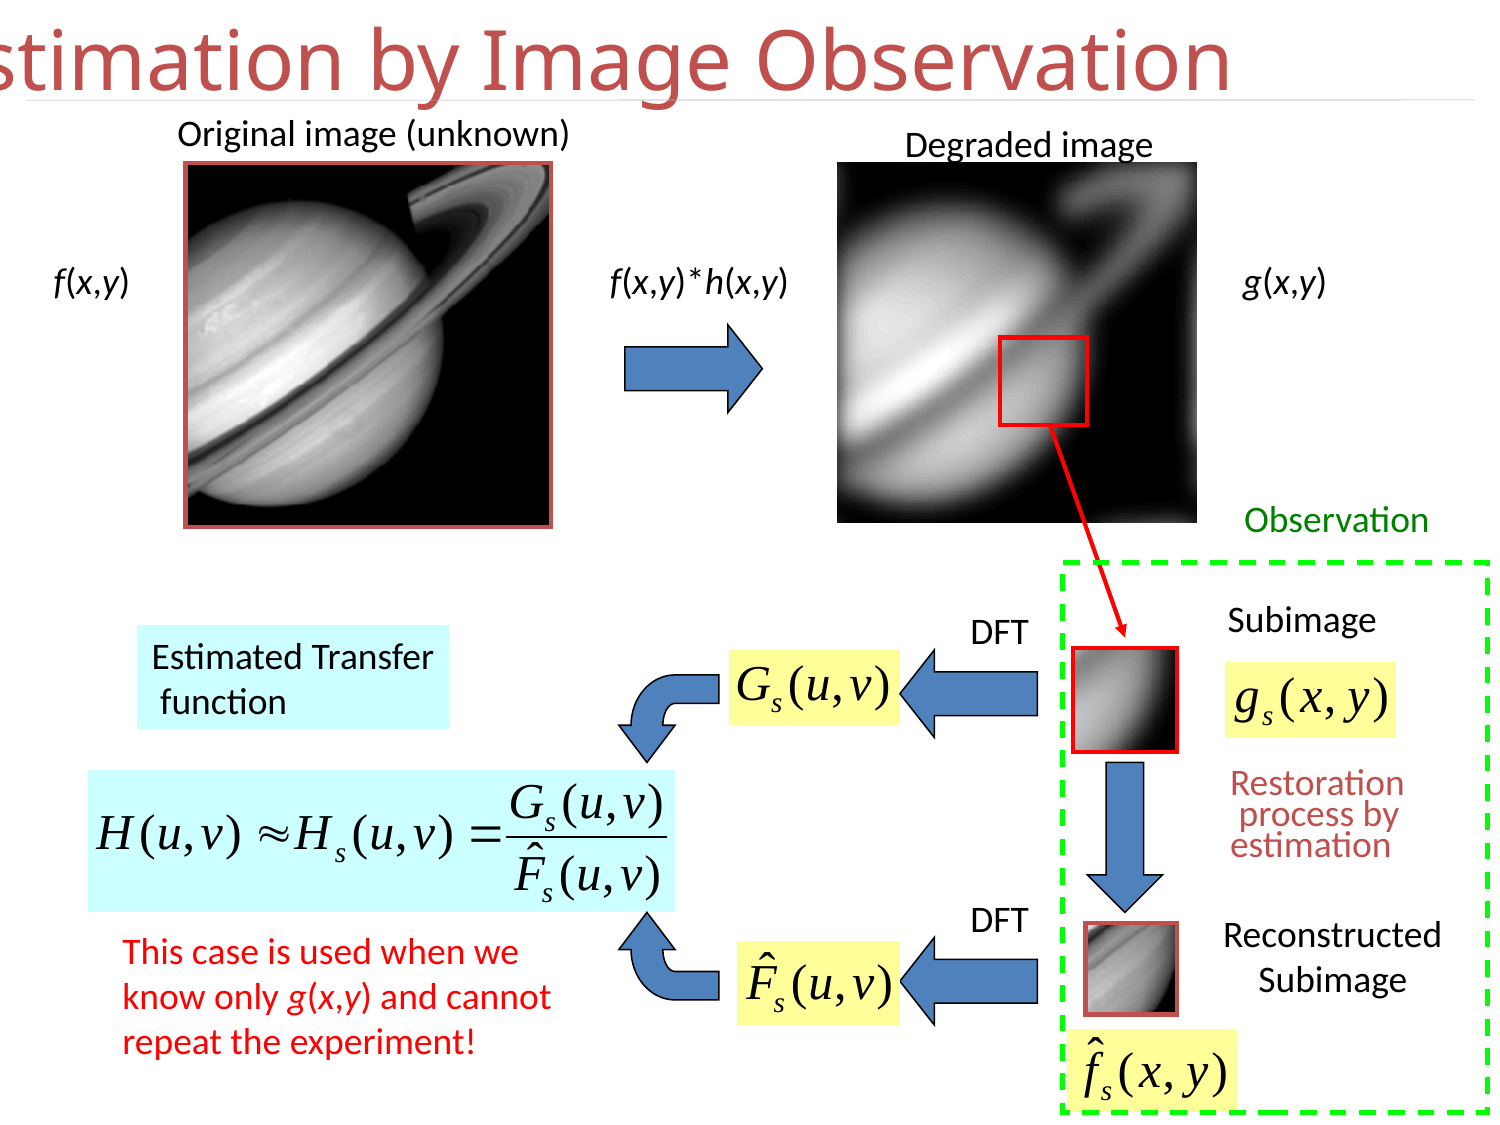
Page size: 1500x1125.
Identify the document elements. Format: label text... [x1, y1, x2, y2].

picture [1087, 924, 1176, 1013]
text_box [1224, 662, 1397, 738]
text_box This case is used when we know only g(x,y) and cannot repeat the experiment! [107, 922, 575, 1069]
text_box [618, 674, 719, 763]
text_box f(x,y) [38, 249, 146, 310]
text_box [1066, 1028, 1238, 1113]
text_box Observation [1229, 487, 1445, 548]
text_box Degraded image [889, 112, 1169, 160]
text_box [624, 324, 763, 413]
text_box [737, 941, 901, 1026]
text_box [904, 937, 1038, 1025]
picture [1074, 649, 1176, 751]
text_box Estimated Transfer function [136, 624, 450, 730]
text_box [618, 922, 719, 1000]
text_box [1062, 562, 1488, 1113]
text_box Estimation by Image Observation [0, 0, 1250, 115]
text_box DFT [955, 887, 1044, 948]
text_box Original image (unknown) [162, 101, 600, 162]
text_box g(x,y) [1228, 249, 1342, 310]
text_box DFT [955, 599, 1044, 660]
text_box [905, 649, 1038, 738]
picture [187, 164, 549, 526]
text_box f(x,y)*h(x,y) [595, 249, 804, 310]
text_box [728, 649, 901, 726]
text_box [87, 769, 676, 913]
picture [837, 162, 1197, 523]
